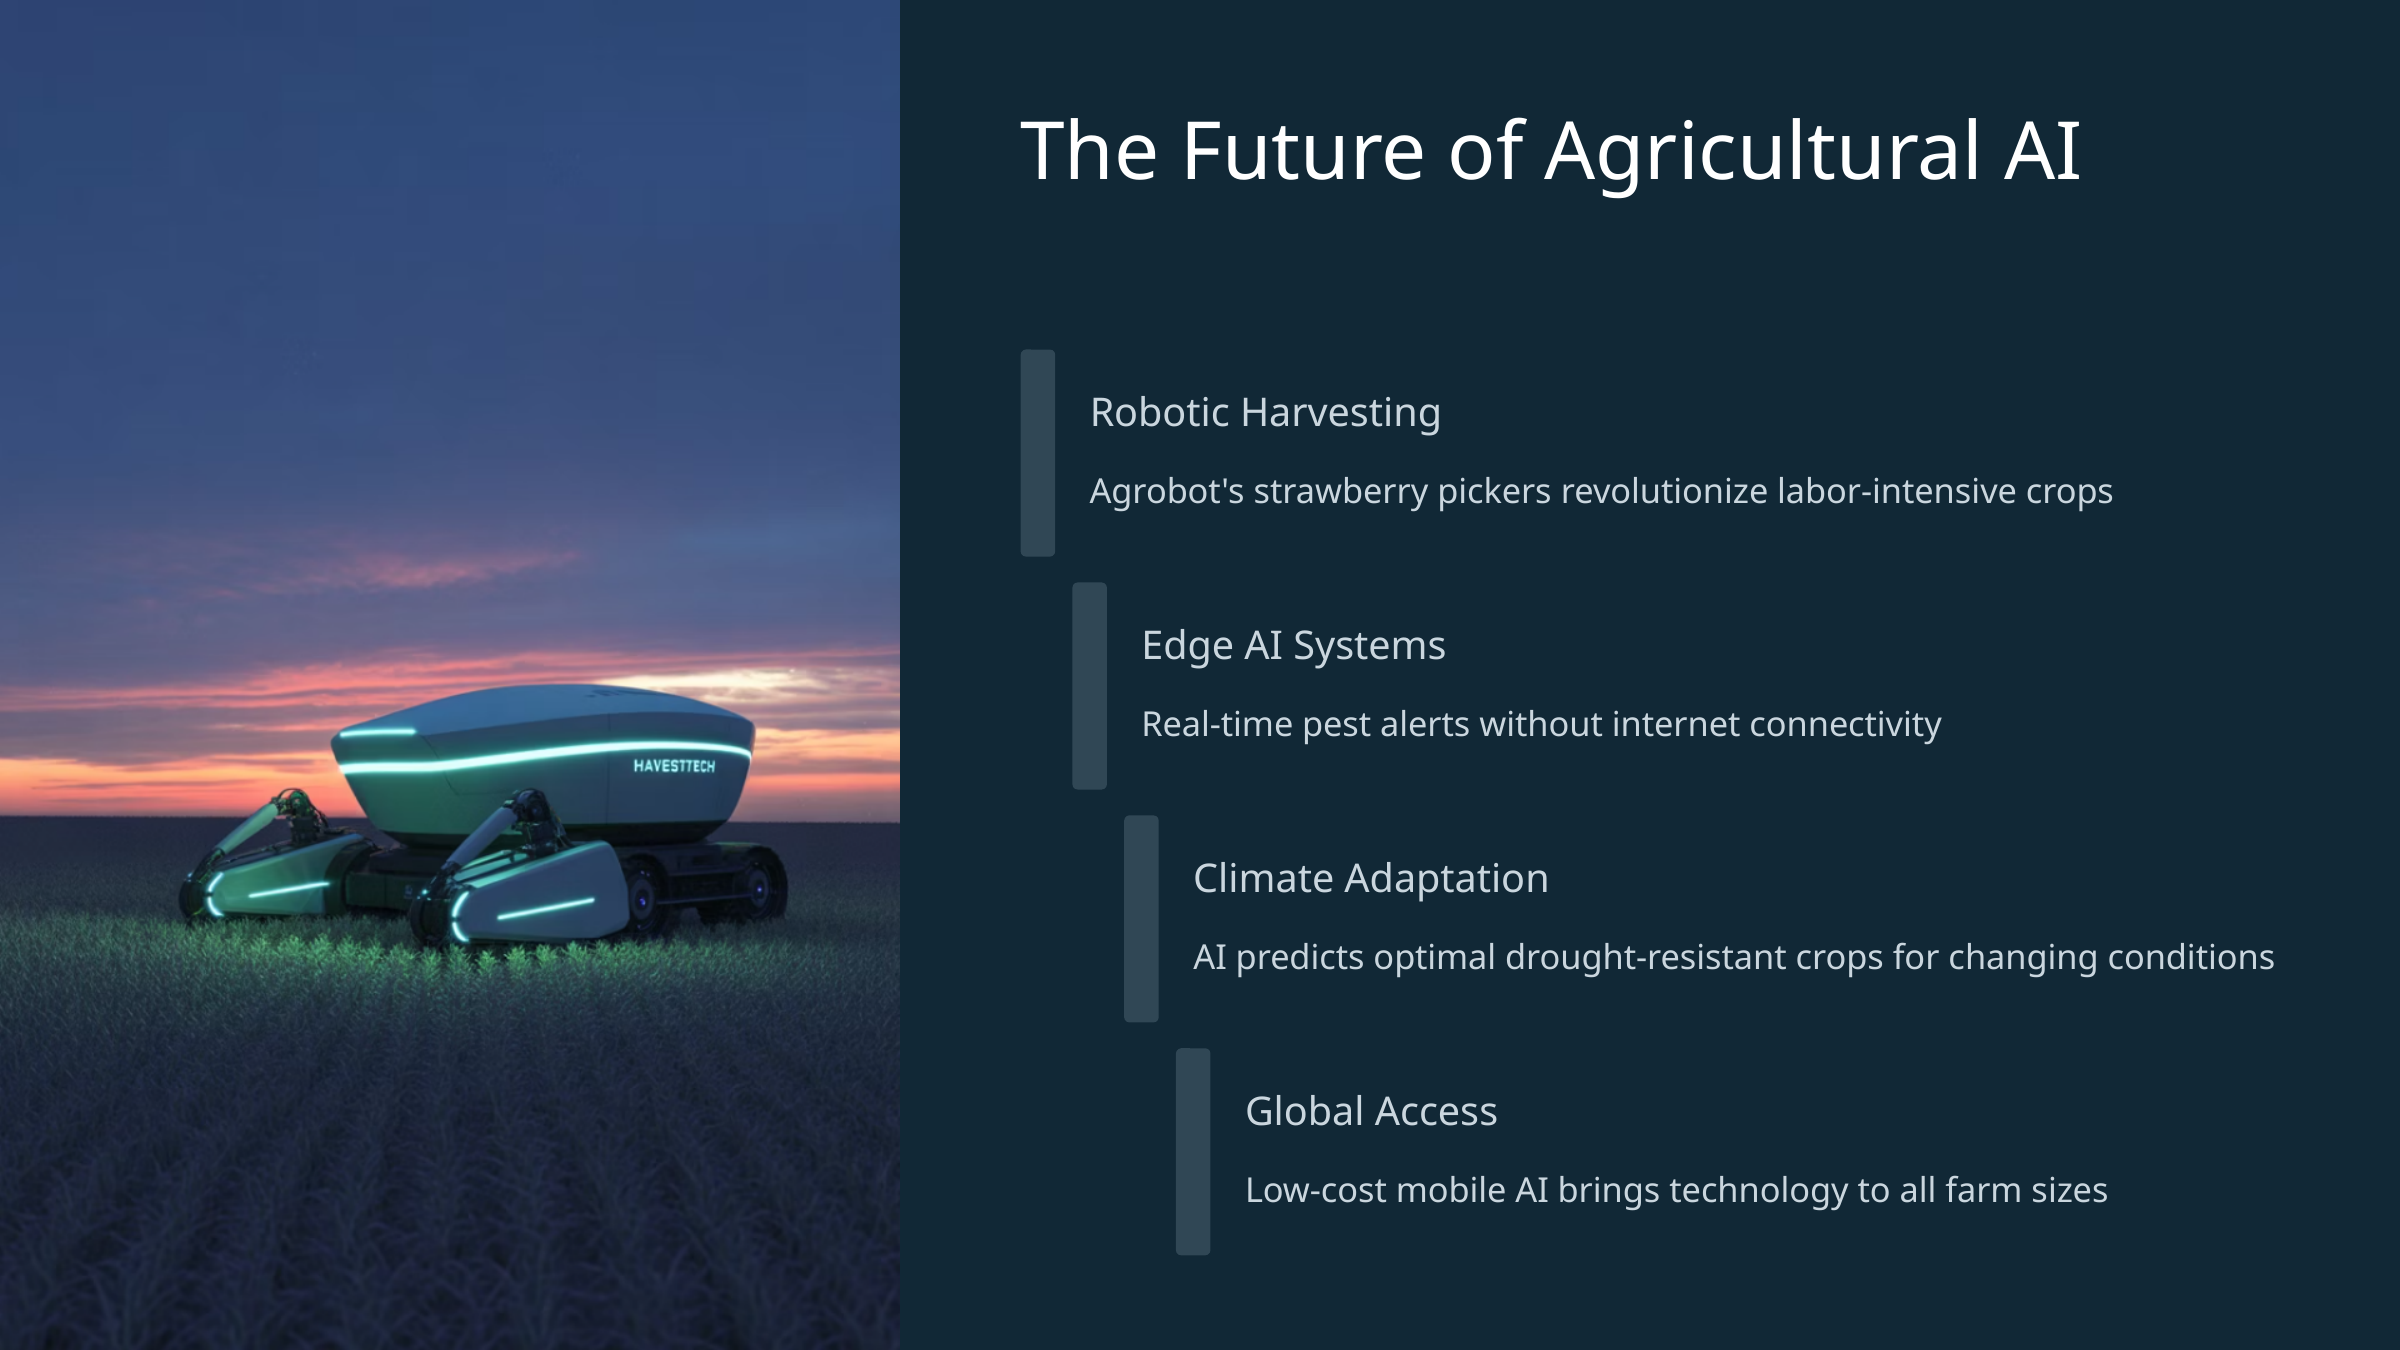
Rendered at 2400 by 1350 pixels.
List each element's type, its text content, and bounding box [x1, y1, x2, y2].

text_box [1124, 815, 1159, 1023]
text_box Agrobot's strawberry pickers revolutionize labor-intensive crops [1089, 455, 2280, 511]
text_box Real-time pest alerts without internet connectivity [1141, 688, 2280, 744]
text_box Edge AI Systems [1141, 617, 1548, 668]
picture [0, 0, 900, 1350]
text_box The Future of Agricultural AI [1020, 94, 2280, 298]
text_box Global Access [1244, 1082, 1651, 1134]
text_box Robotic Harvesting [1089, 384, 1558, 435]
text_box [1072, 582, 1107, 790]
text_box Climate Adaptation [1193, 849, 1670, 901]
text_box Low-cost mobile AI brings technology to all farm sizes [1245, 1154, 2280, 1210]
text_box [1020, 349, 1056, 557]
text_box AI predicts optimal drought-resistant crops for changing conditions [1193, 921, 2280, 977]
text_box [1175, 1048, 1211, 1256]
